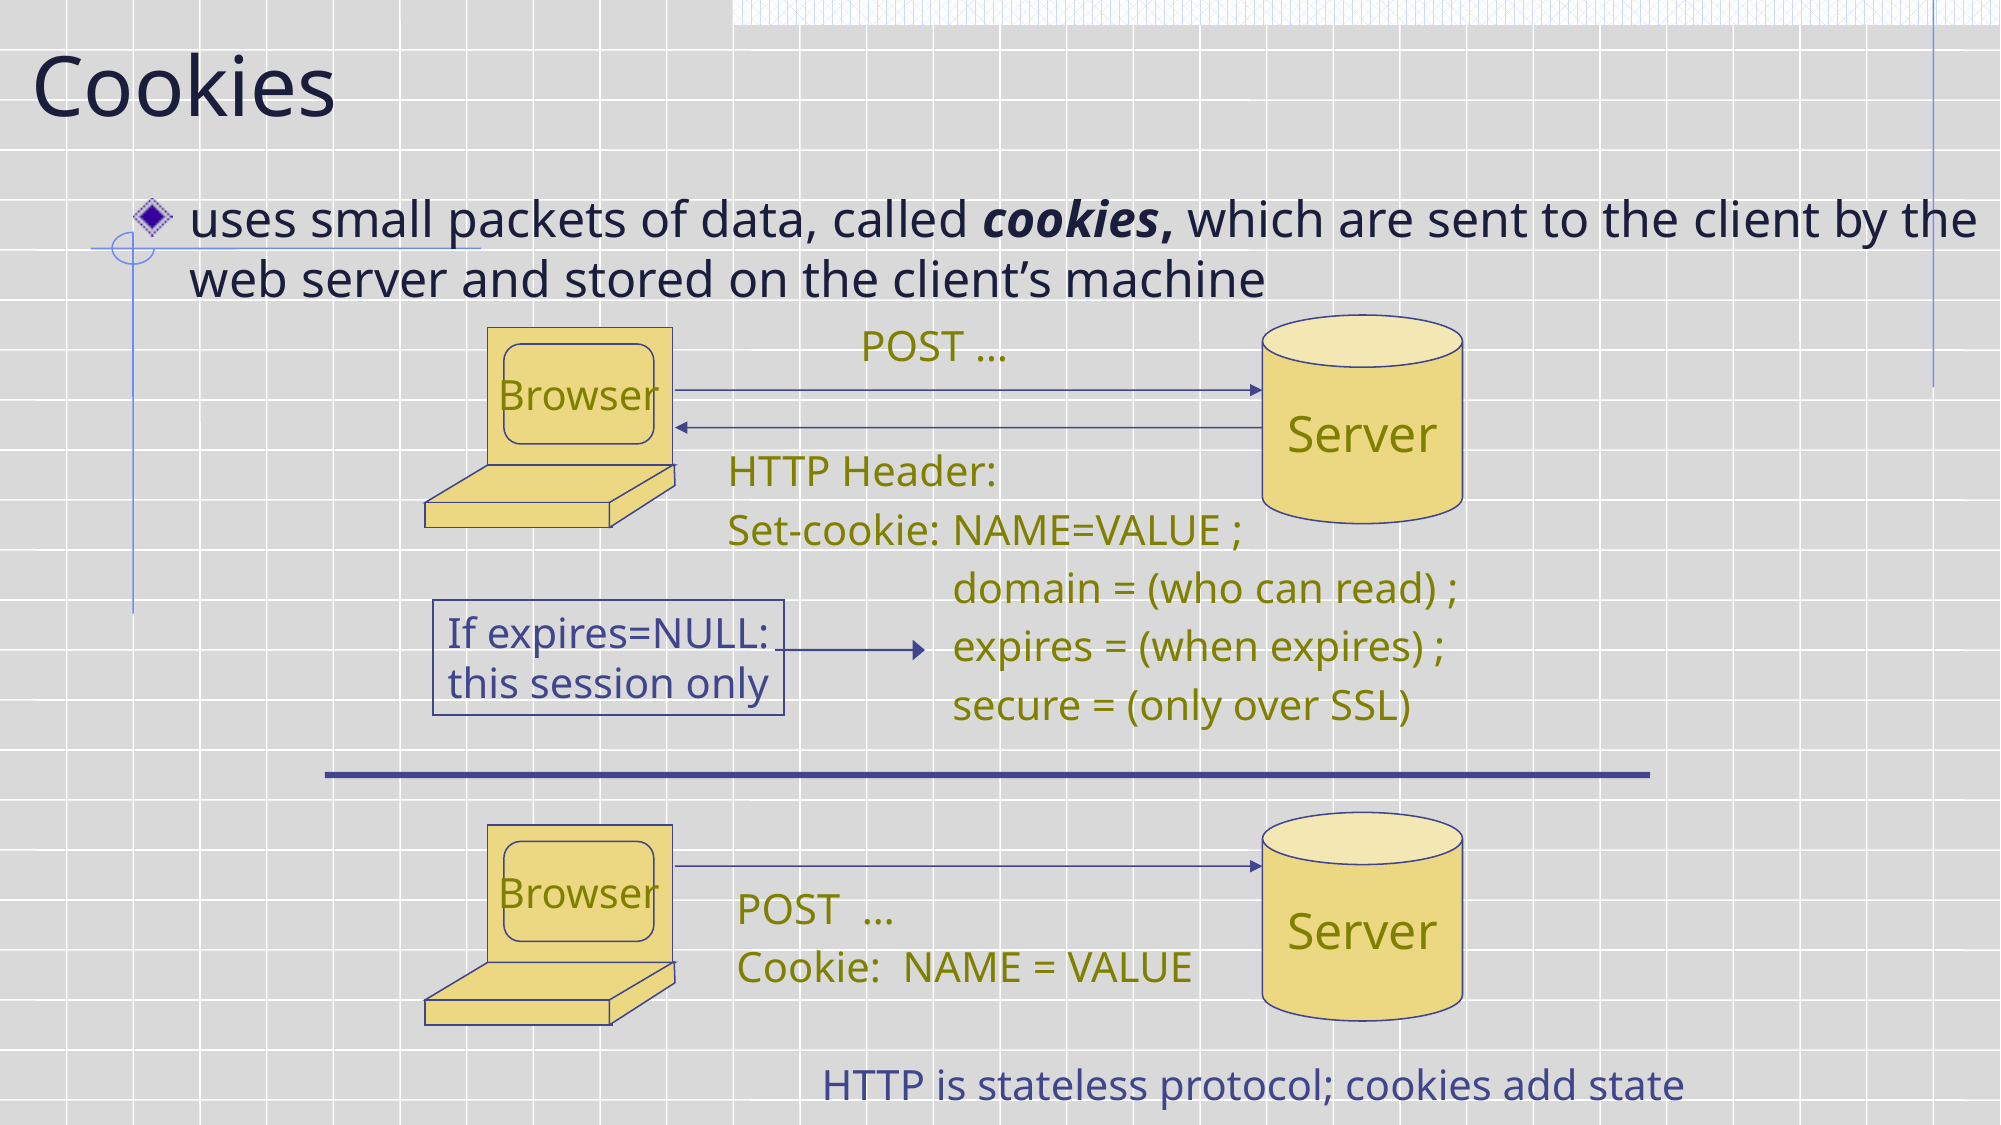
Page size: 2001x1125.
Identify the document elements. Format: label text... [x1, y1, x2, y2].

text_box [487, 327, 673, 465]
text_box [435, 599, 926, 718]
text_box [674, 859, 1263, 873]
text_box [425, 999, 609, 1025]
text_box HTTP Header: Set-cookie: NAME=VALUE ; domain = (who can read) ; expires = (when expires) ; secure = (only over SSL) [712, 437, 1500, 736]
picture [133, 198, 173, 237]
text_box [487, 824, 673, 962]
text_box Server [1262, 812, 1463, 1022]
text_box [426, 465, 671, 502]
text_box [425, 502, 609, 528]
text_box POST … Cookie: NAME = VALUE [721, 875, 1208, 999]
text_box [609, 464, 676, 528]
text_box Browser [503, 343, 654, 444]
title Cookies [16, 2, 1292, 141]
text_box HTTP is stateless protocol; cookies add state [806, 1051, 1701, 1116]
text_box [426, 962, 671, 999]
text_box Browser [503, 841, 654, 942]
text_box POST … [845, 312, 1023, 378]
list uses small packets of data, called cookies, which are sent to the client by the web server and stored on the client’s machine [118, 179, 2000, 1043]
text_box Server [1262, 314, 1463, 437]
text_box [674, 383, 1263, 397]
text_box [675, 421, 1263, 434]
text_box [609, 961, 676, 1025]
